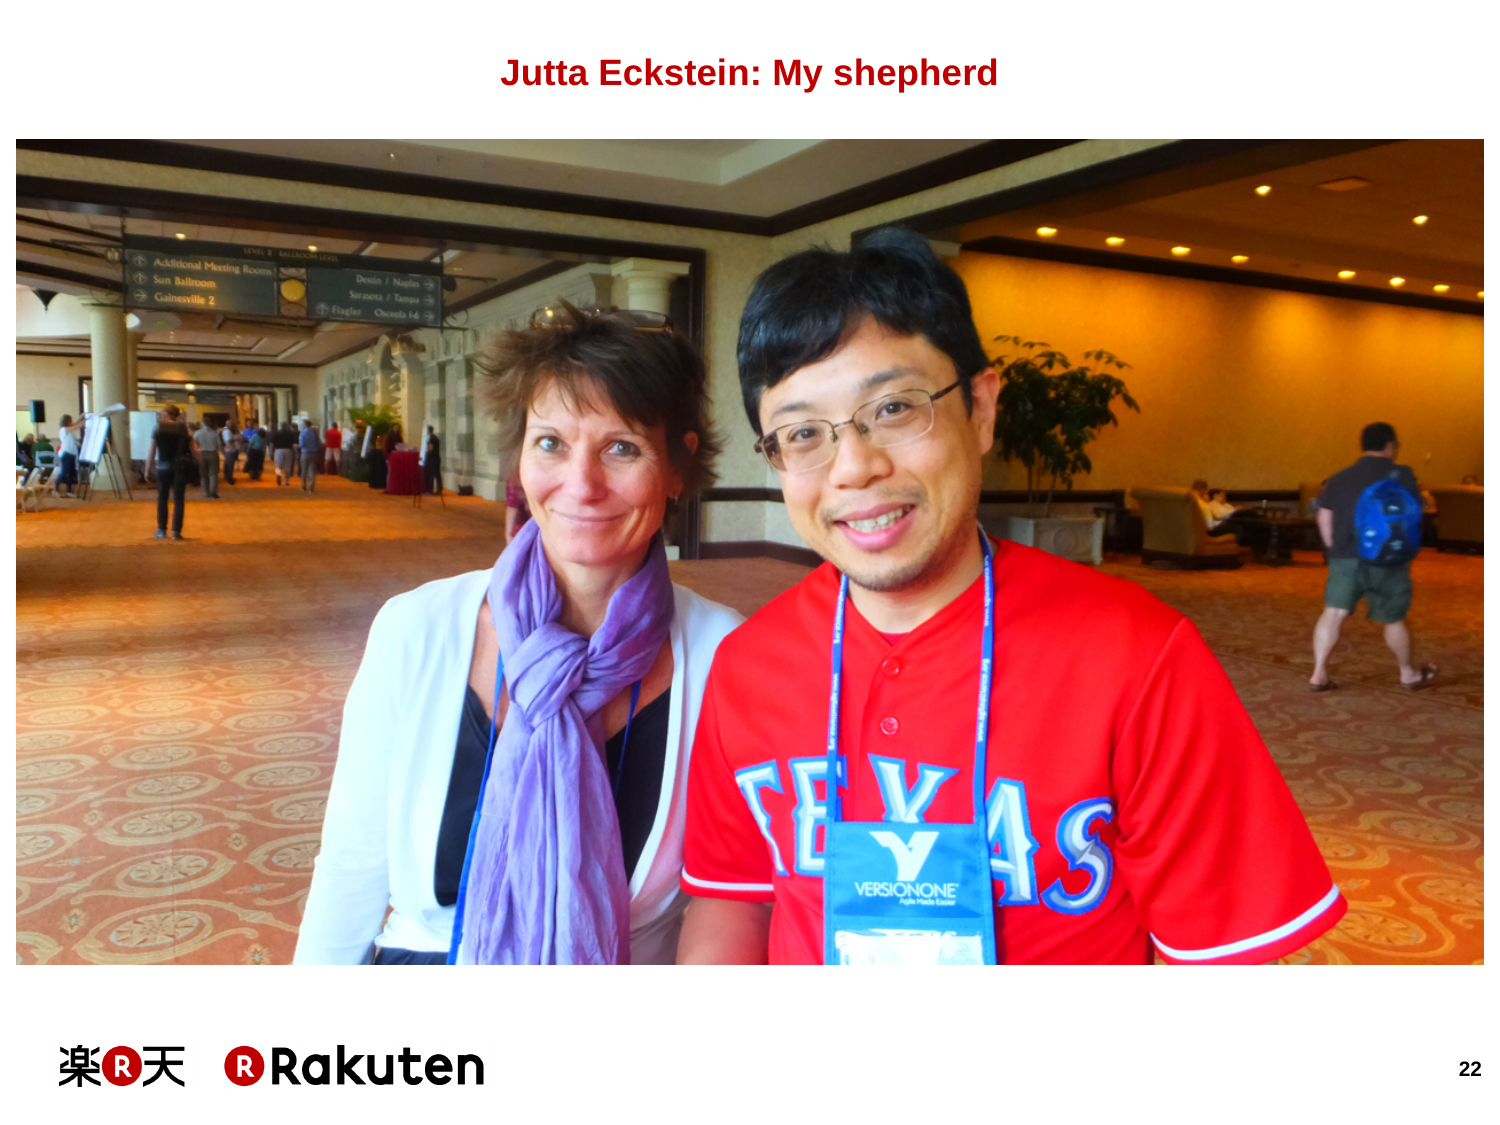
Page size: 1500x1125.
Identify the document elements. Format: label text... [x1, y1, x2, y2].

picture [16, 139, 1484, 965]
title Jutta Eckstein: My shepherd [59, 41, 1441, 101]
picture [53, 1039, 491, 1093]
